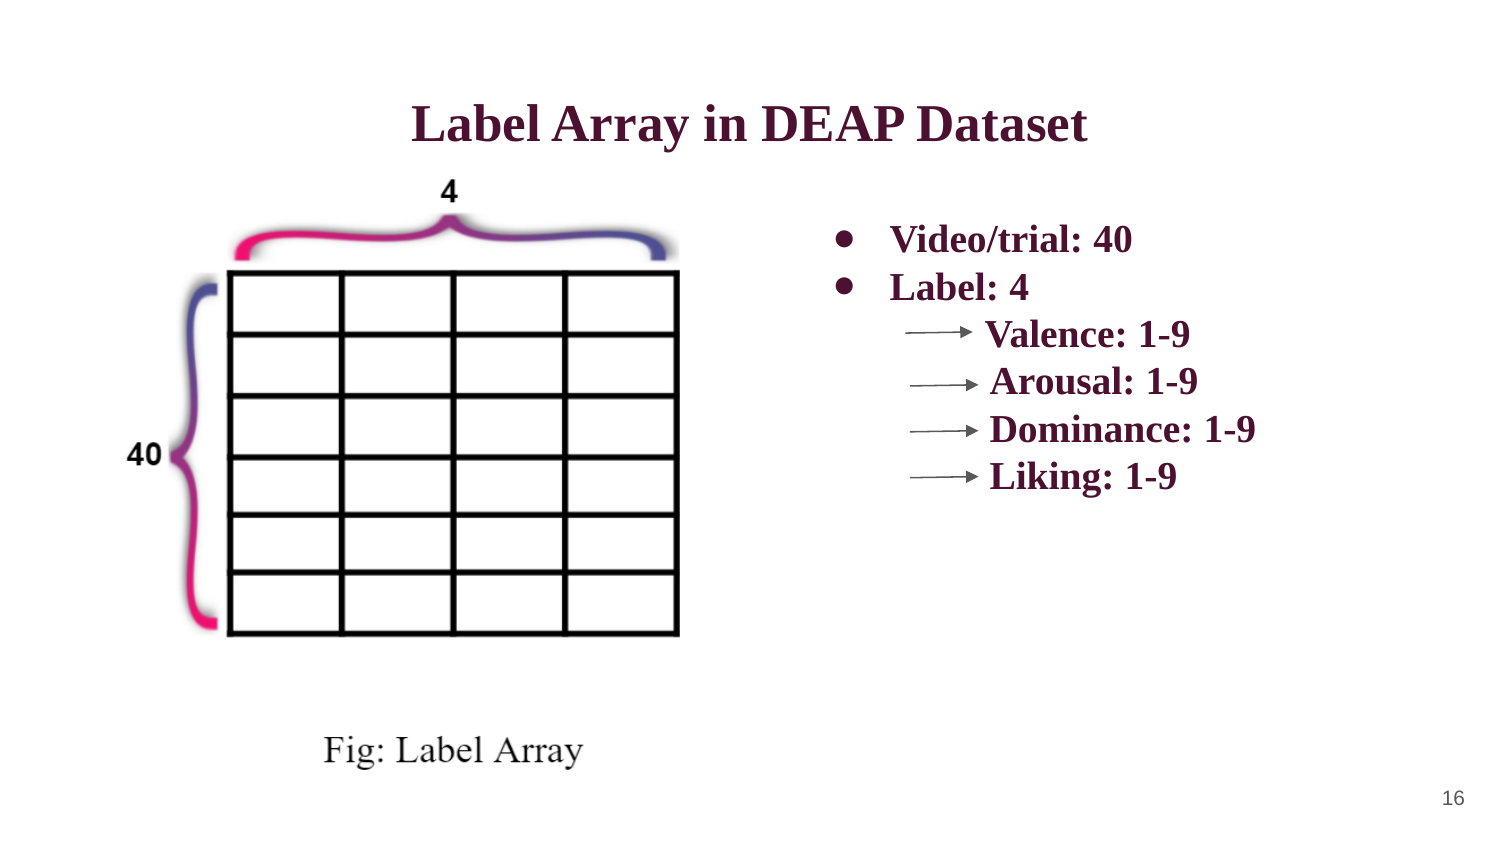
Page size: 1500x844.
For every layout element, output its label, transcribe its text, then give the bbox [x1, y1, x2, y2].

list Video/trial: 40 Label: 4 Valence: 1-9 Arousal: 1-9 Dominance: 1-9 Liking: 1-9 [799, 198, 1402, 759]
title Label Array in DEAP Dataset [51, 72, 1449, 167]
picture [110, 175, 723, 782]
slide_number ‹#› [1389, 764, 1480, 830]
